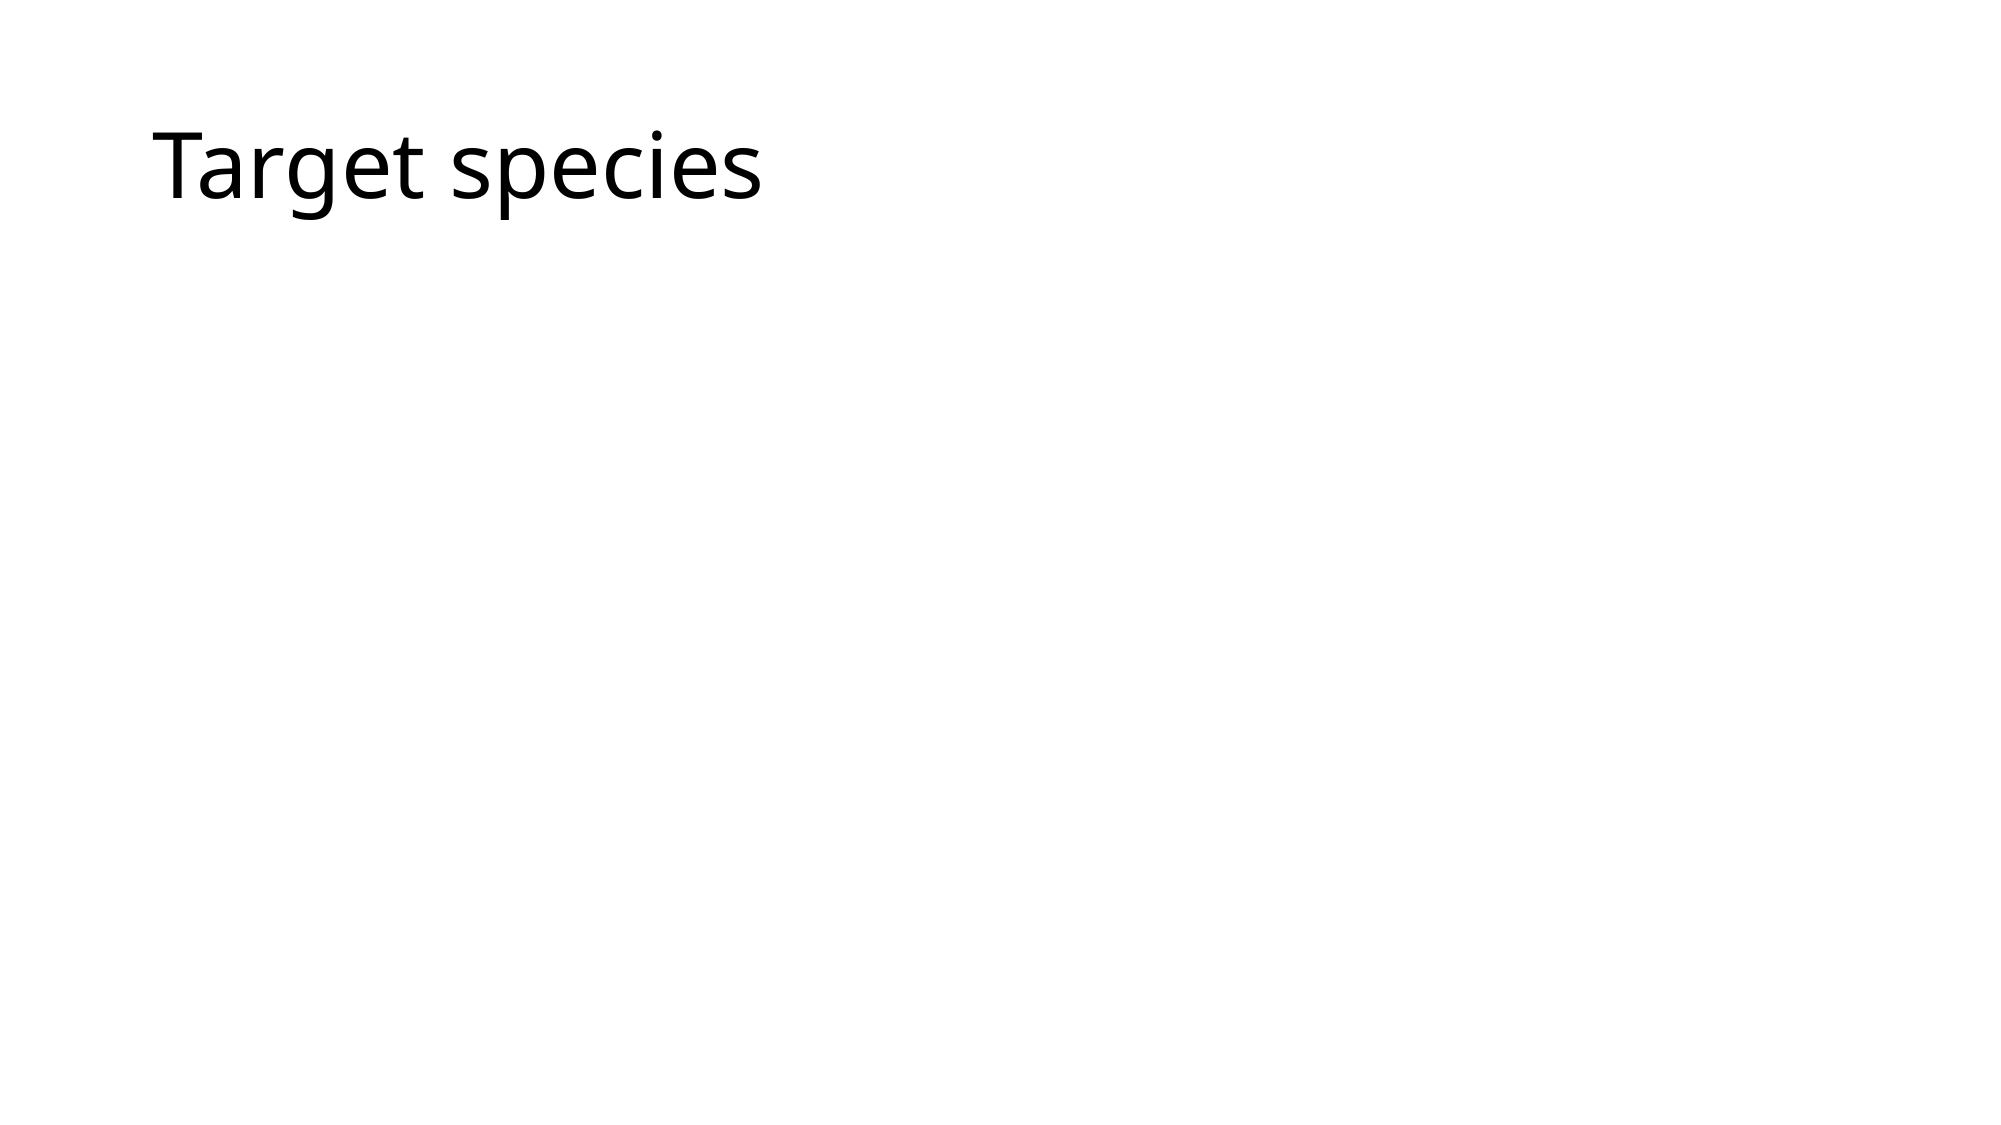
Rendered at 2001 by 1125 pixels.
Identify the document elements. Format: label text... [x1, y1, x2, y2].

title Target species [137, 59, 1863, 278]
